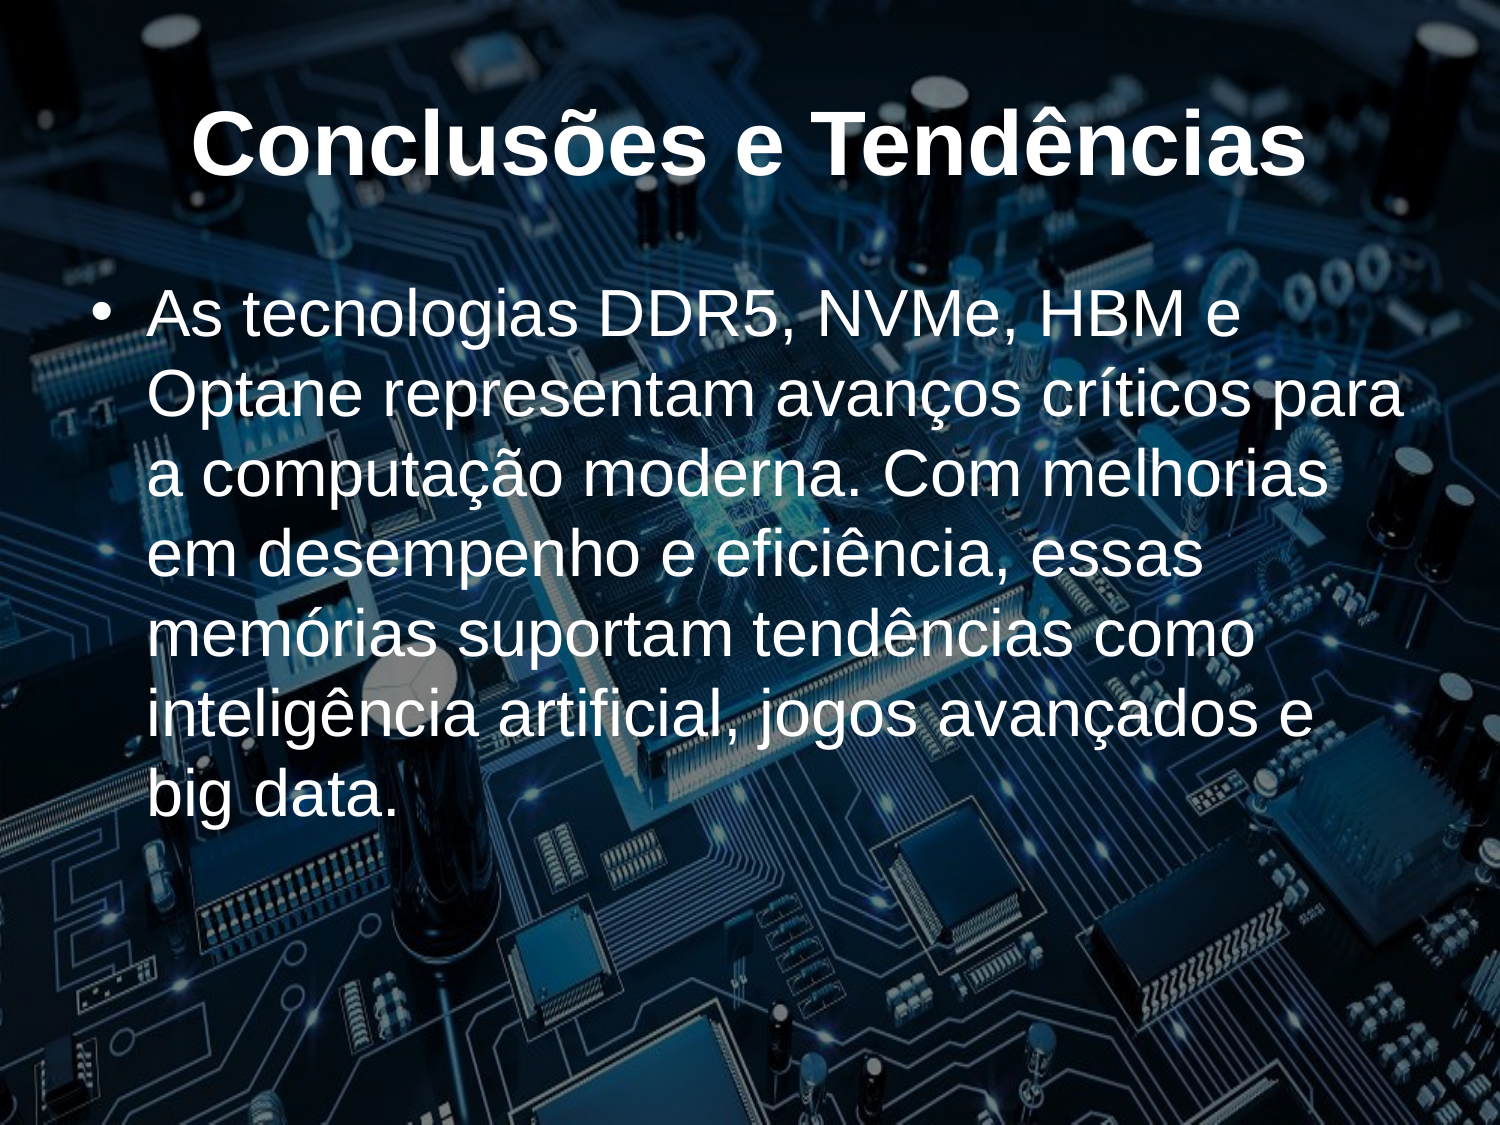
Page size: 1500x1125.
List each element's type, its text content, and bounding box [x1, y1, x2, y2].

text_box [0, 0, 1500, 1125]
title Conclusões e Tendências [75, 45, 1425, 233]
list As tecnologias DDR5, NVMe, HBM e Optane representam avanços críticos para a computação moderna. Com melhorias em desempenho e eficiência, essas memórias suportam tendências como inteligência artificial, jogos avançados e big data. [75, 262, 1425, 1005]
